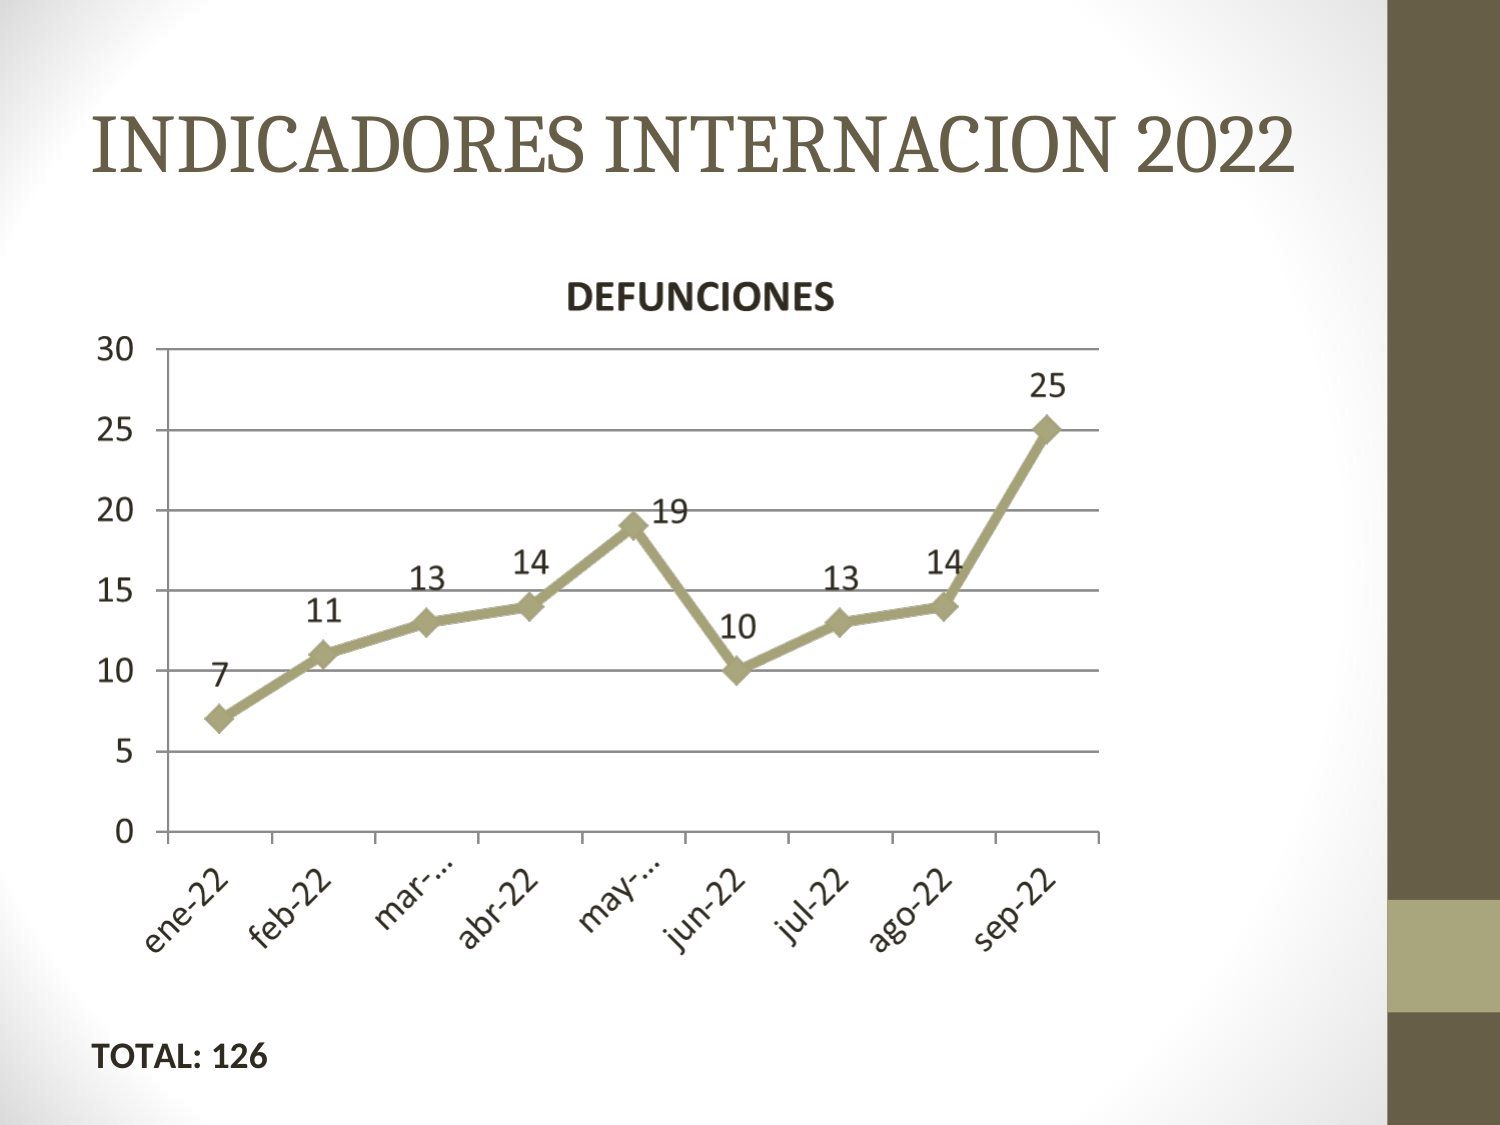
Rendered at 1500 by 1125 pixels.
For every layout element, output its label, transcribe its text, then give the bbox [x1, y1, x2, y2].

picture [0, 0, 1387, 1125]
text_box TOTAL: 126 [76, 1023, 313, 1084]
title INDICADORES INTERNACION 2022 [74, 45, 1325, 233]
